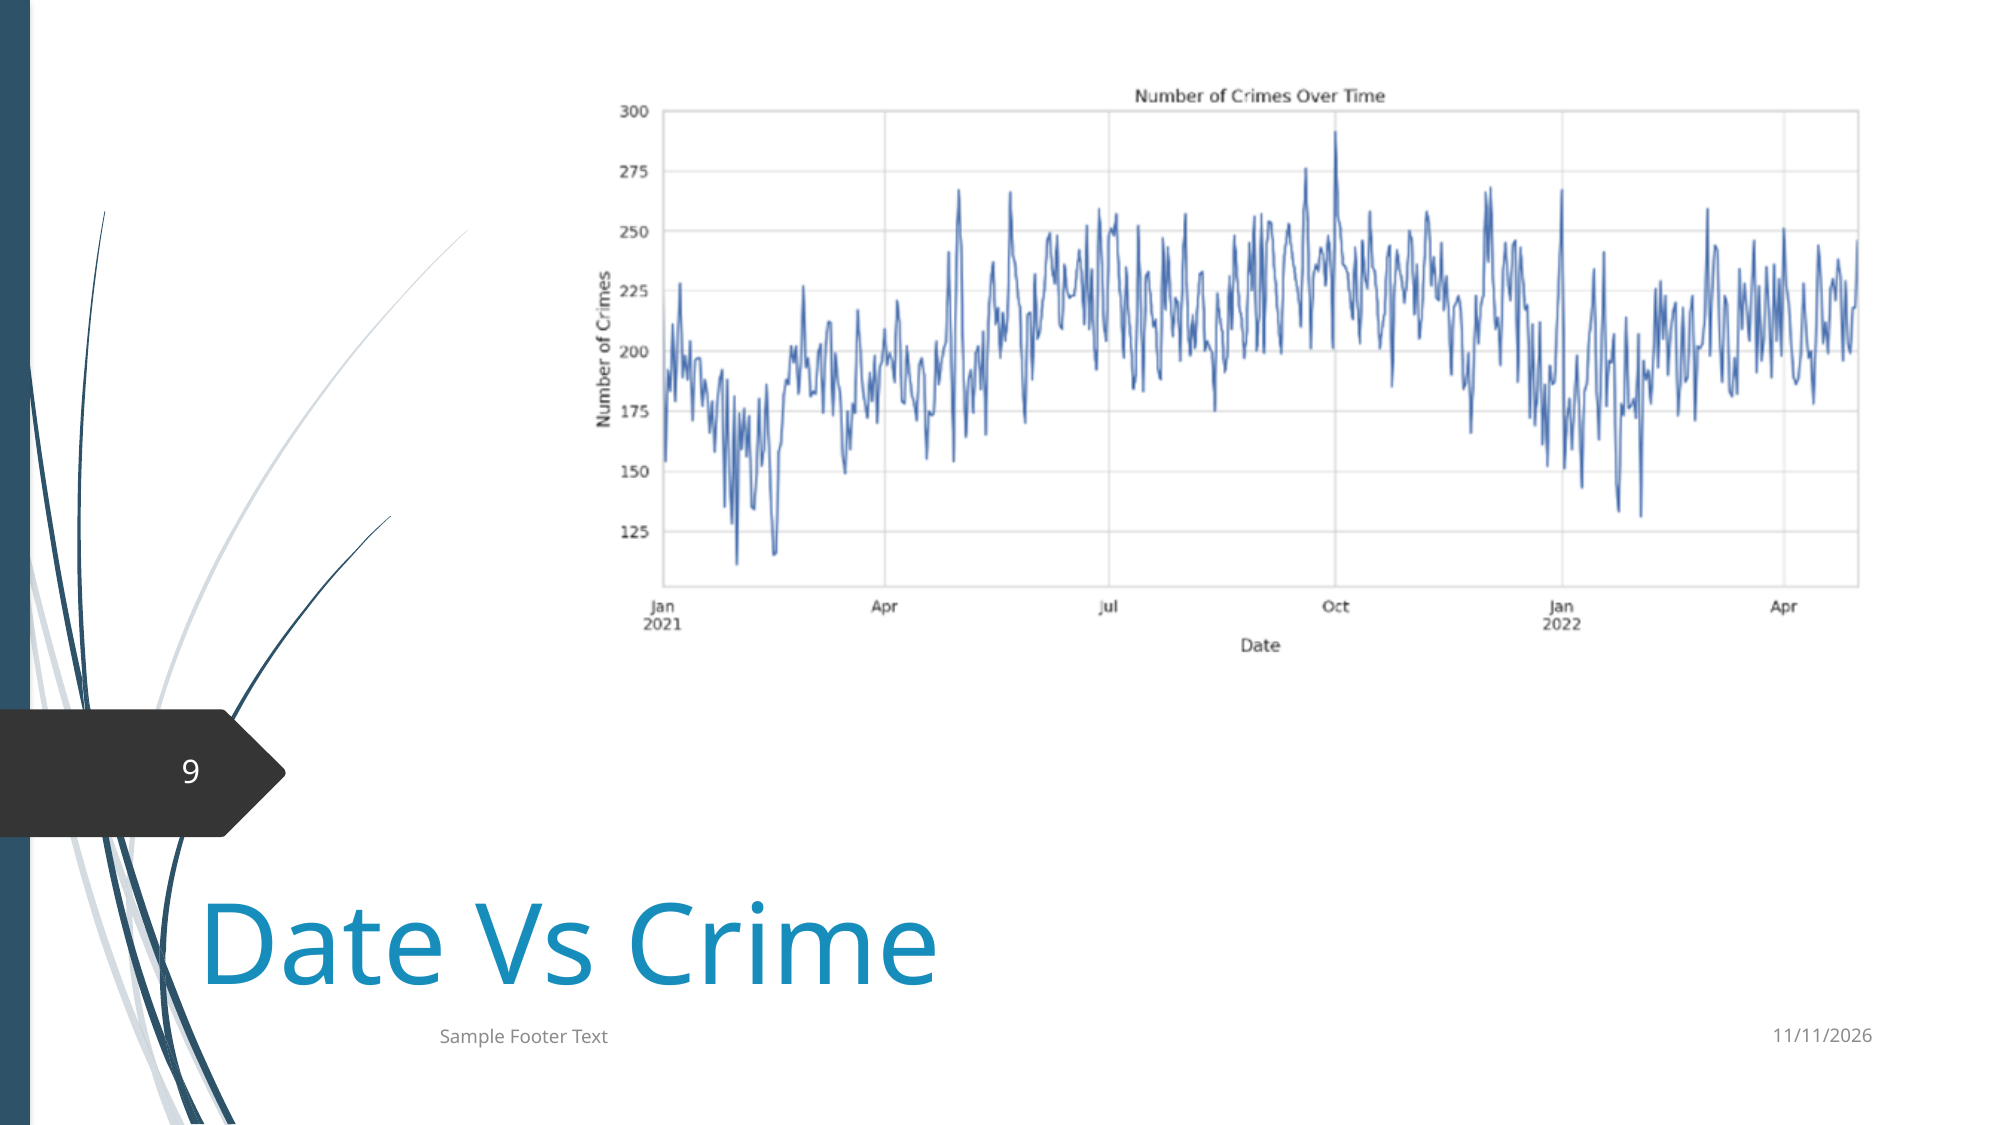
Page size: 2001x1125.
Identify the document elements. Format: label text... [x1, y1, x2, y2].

footer Sample Footer Text [424, 1006, 1675, 1067]
title Date Vs Crime [182, 840, 1858, 1015]
slide_number 9 [87, 743, 216, 803]
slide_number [1699, 1005, 1888, 1067]
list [550, 79, 2000, 664]
